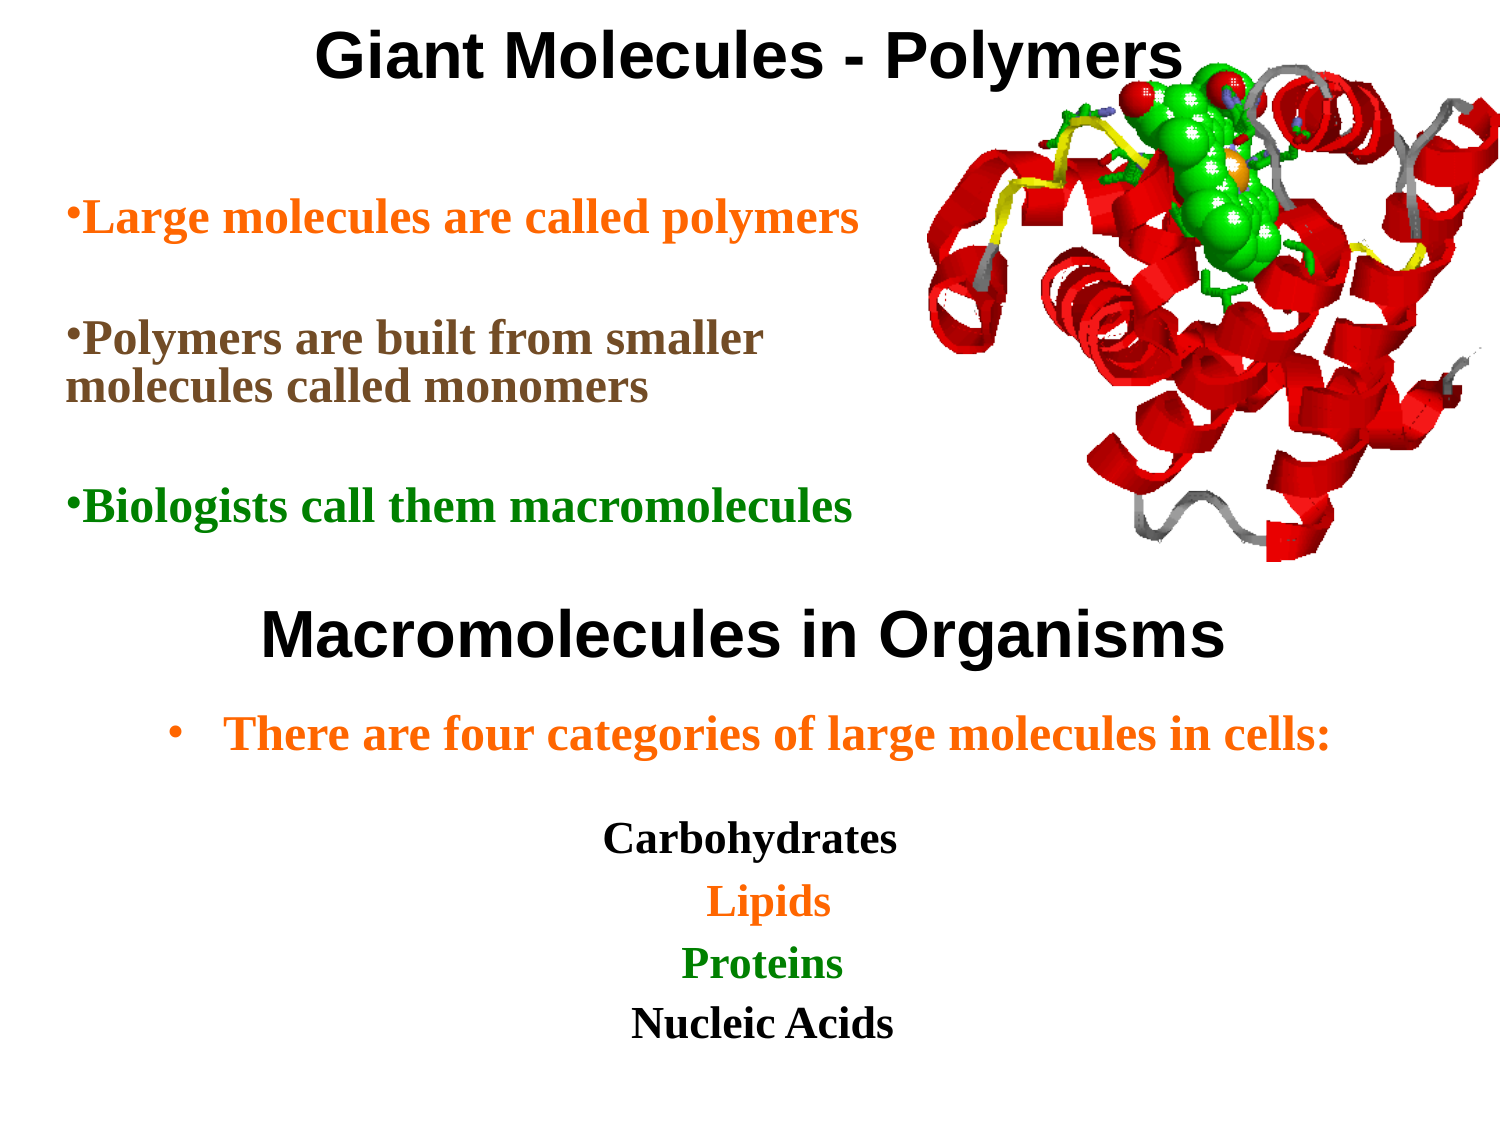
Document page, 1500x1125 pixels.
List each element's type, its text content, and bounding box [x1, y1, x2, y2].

text_box Giant Molecules - Polymers [74, 0, 1425, 105]
text_box There are four categories of large molecules in cells: [74, 699, 1425, 775]
text_box Large molecules are called polymers Polymers are built from smaller molecules called monomers Biologists call them macromolecules [49, 187, 913, 575]
text_box Lipids [425, 862, 1113, 924]
text_box Nucleic Acids [387, 984, 1138, 1056]
picture [927, 62, 1500, 562]
text_box Macromolecules in Organisms [62, 587, 1425, 675]
text_box Carbohydrates [437, 800, 1063, 862]
text_box Proteins [412, 924, 1113, 984]
